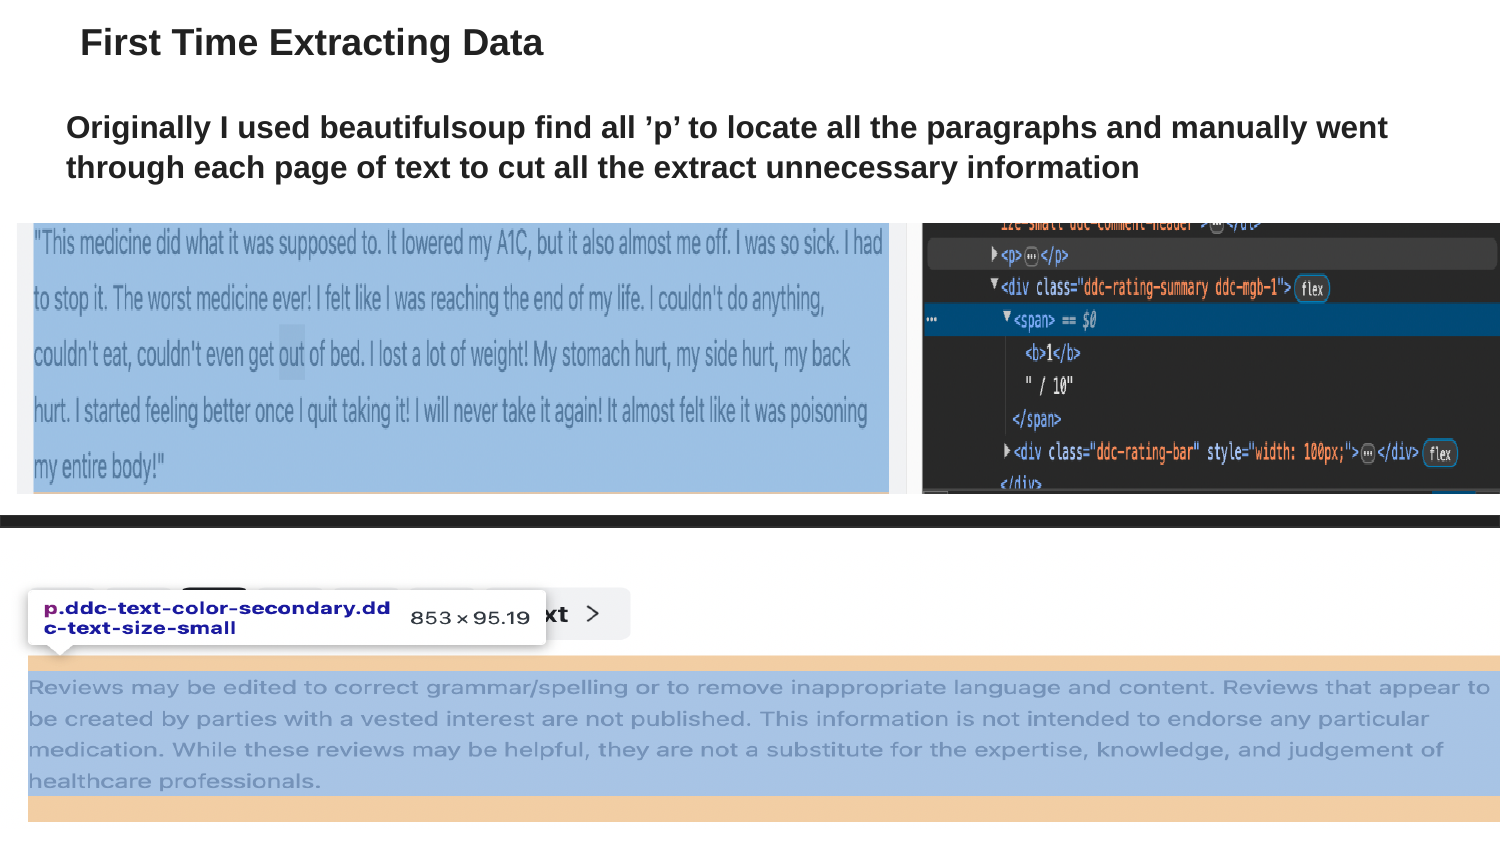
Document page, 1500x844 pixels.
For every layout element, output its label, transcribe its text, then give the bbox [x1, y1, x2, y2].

list Originally I used beautifulsoup find all ’p’ to locate all the paragraphs and manually went through each page of text to cut all the extract unnecessary information [51, 89, 1449, 221]
text_box [0, 515, 1500, 528]
picture [0, 549, 1500, 829]
picture [0, 223, 1500, 494]
list First Time Extracting Data [64, 0, 1463, 135]
